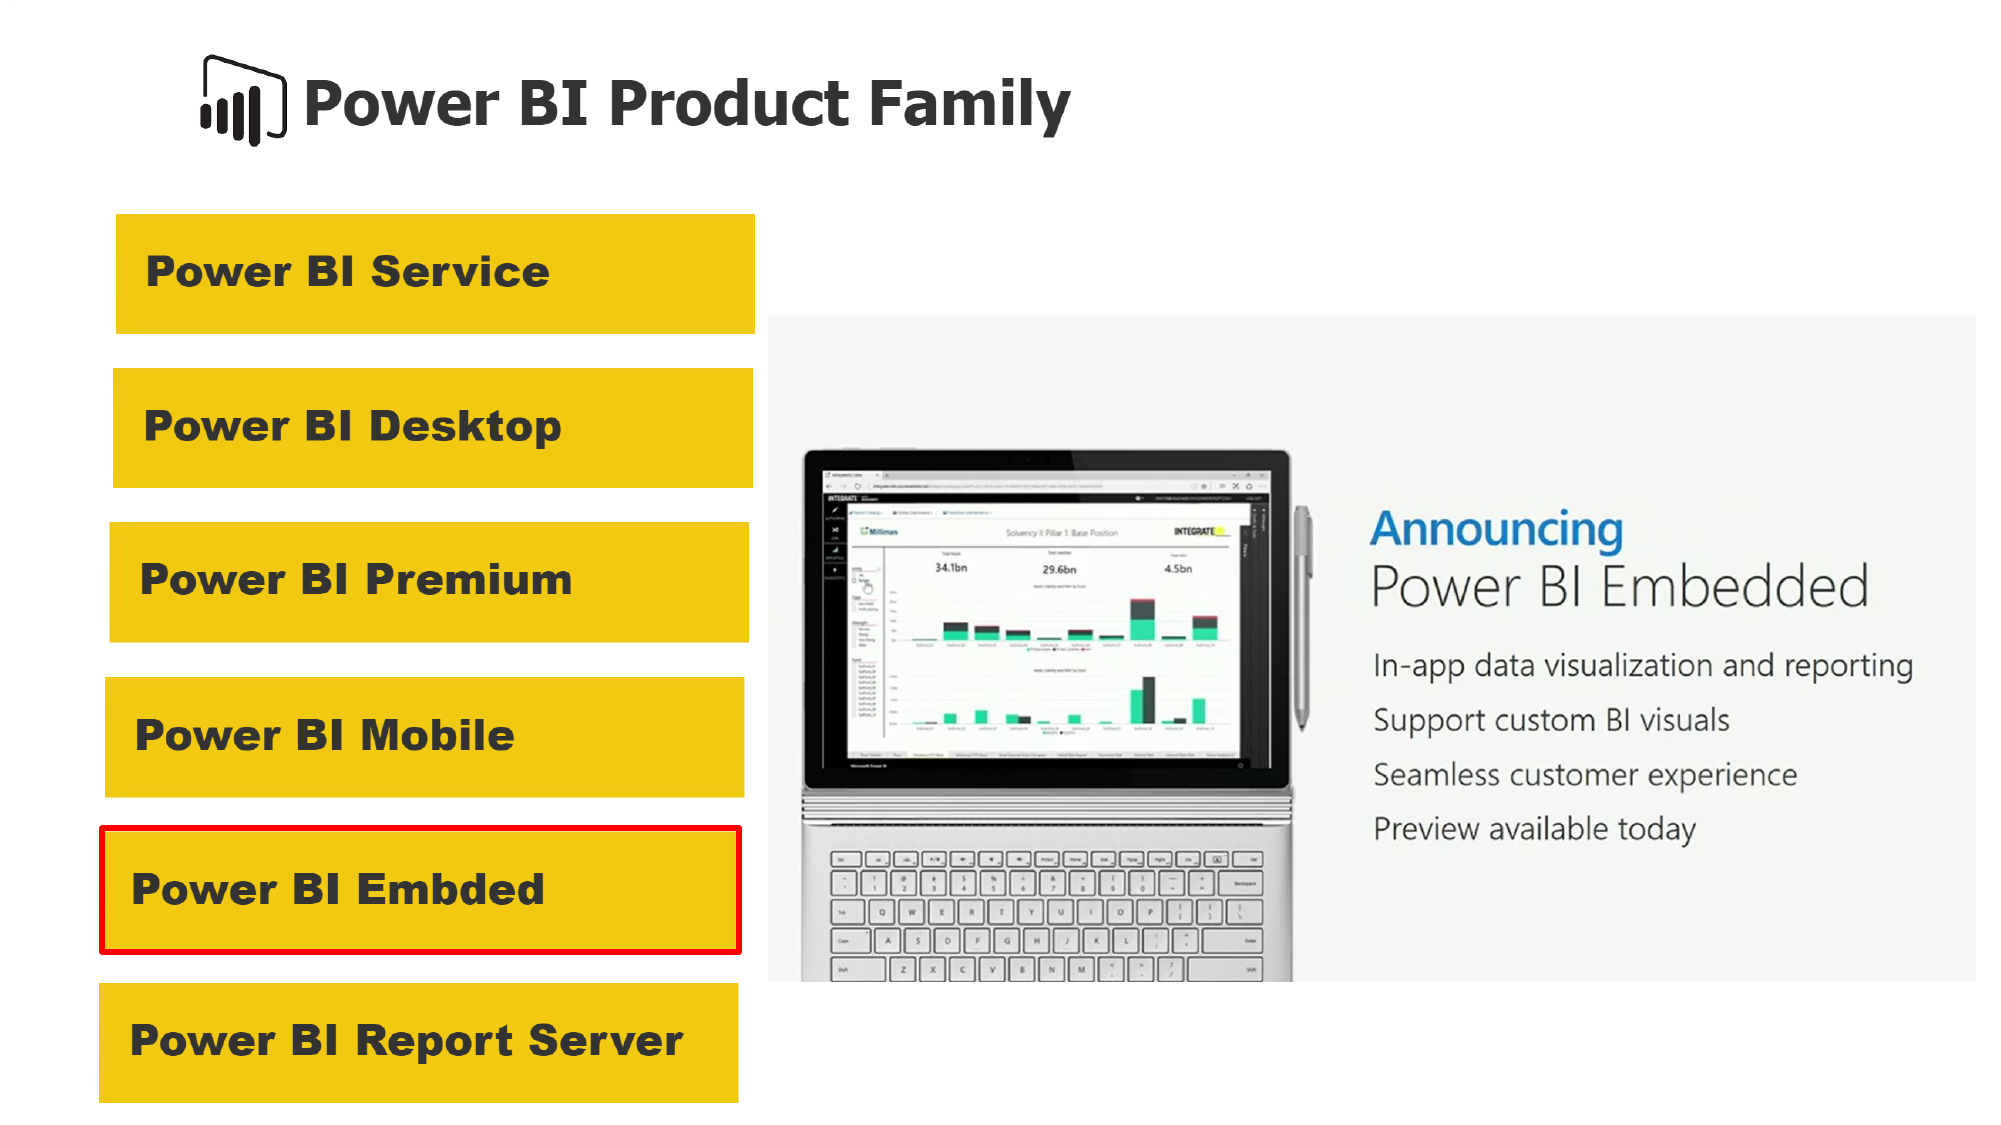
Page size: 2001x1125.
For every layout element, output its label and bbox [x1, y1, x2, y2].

text_box [12, 0, 1985, 1125]
